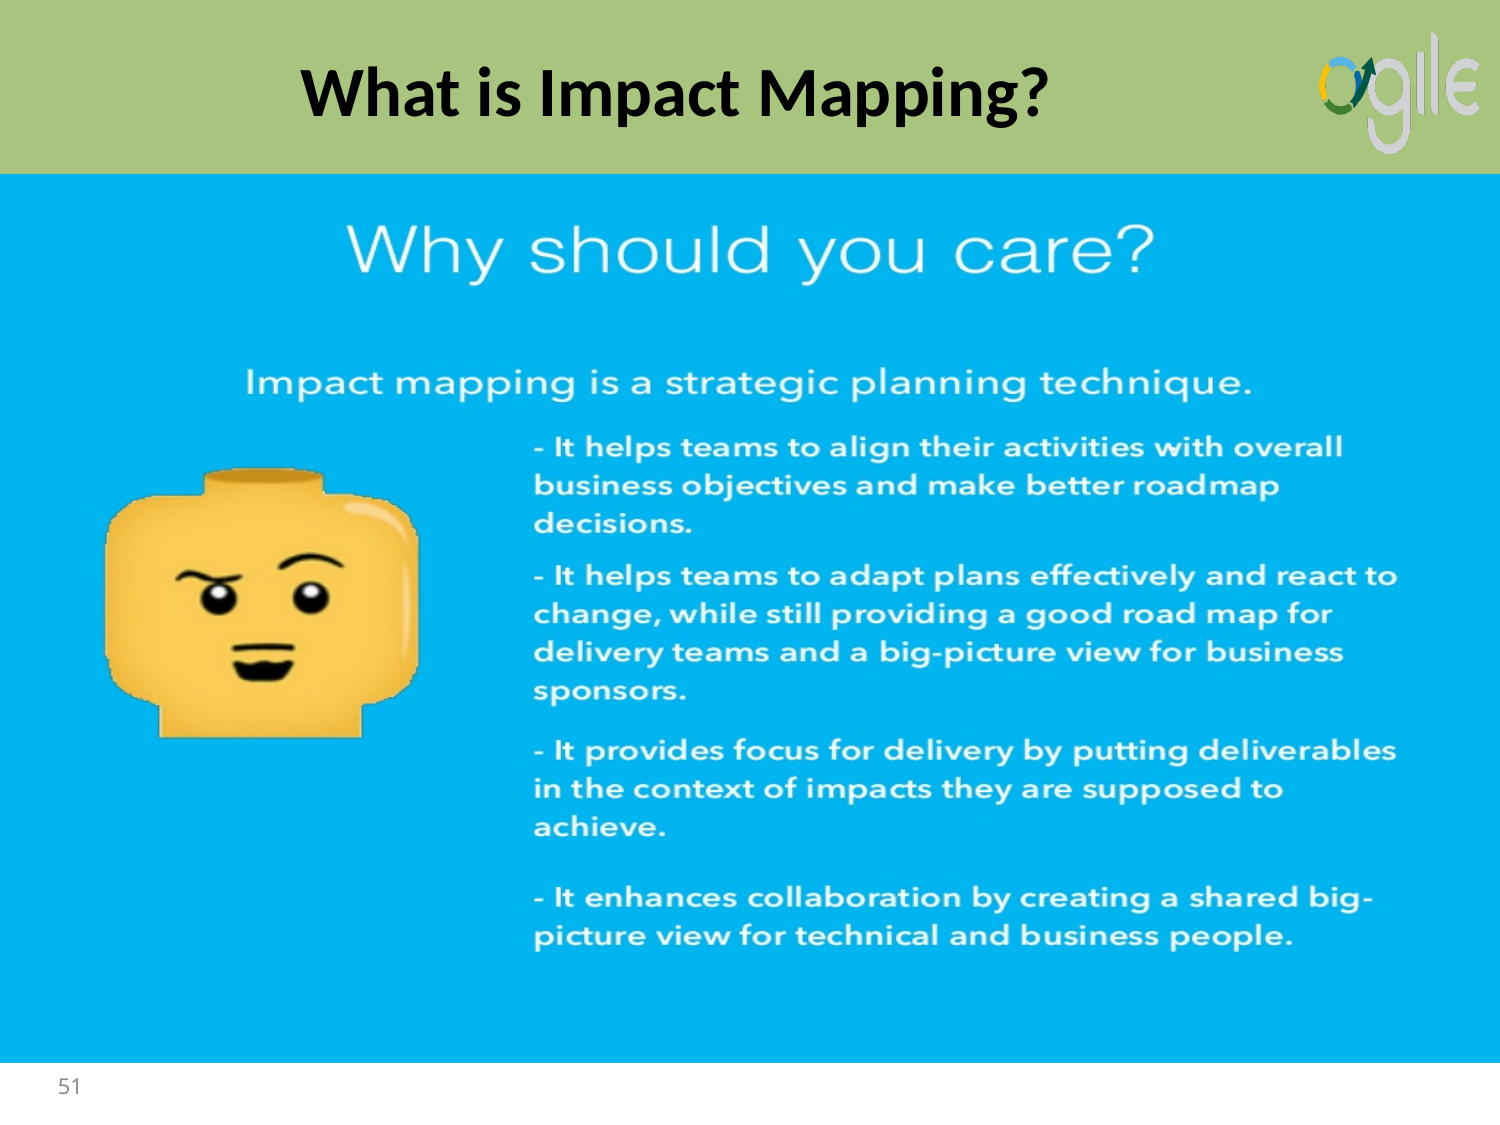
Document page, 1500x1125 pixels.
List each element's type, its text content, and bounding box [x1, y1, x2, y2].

picture [705, 647, 769, 662]
picture [1134, 481, 1145, 495]
picture [1001, 237, 1041, 273]
picture [1084, 784, 1161, 805]
picture [1074, 740, 1188, 767]
picture [764, 784, 783, 799]
picture [534, 815, 656, 837]
picture [788, 439, 820, 457]
picture [591, 377, 598, 394]
picture [533, 640, 664, 668]
picture [424, 225, 459, 273]
picture [566, 927, 646, 945]
picture [682, 480, 702, 496]
picture [555, 740, 574, 760]
picture [1207, 609, 1278, 630]
picture [681, 439, 729, 457]
picture [672, 644, 703, 662]
picture [1218, 376, 1241, 395]
picture [733, 738, 819, 760]
picture [635, 571, 671, 592]
picture [705, 473, 733, 502]
picture [1072, 237, 1111, 274]
picture [535, 925, 563, 952]
picture [1164, 776, 1241, 799]
picture [1089, 931, 1143, 945]
picture [670, 602, 736, 623]
picture [626, 885, 662, 907]
picture [1234, 443, 1254, 457]
picture [787, 885, 802, 907]
picture [571, 781, 582, 799]
picture [635, 442, 671, 463]
picture [869, 443, 909, 463]
picture [840, 237, 881, 273]
picture [1253, 738, 1360, 760]
picture [1066, 641, 1141, 662]
picture [955, 237, 993, 274]
picture [997, 480, 1015, 495]
picture [852, 377, 876, 403]
picture [1031, 563, 1073, 586]
picture [727, 225, 768, 273]
picture [1319, 32, 1480, 154]
picture [1073, 565, 1128, 586]
picture [1131, 267, 1139, 273]
picture [1124, 602, 1195, 624]
picture [1146, 473, 1206, 495]
picture [890, 377, 911, 394]
picture [247, 369, 254, 394]
picture [747, 892, 784, 907]
picture [940, 376, 961, 394]
picture [1207, 640, 1270, 662]
picture [618, 237, 659, 273]
picture [1199, 738, 1248, 760]
picture [527, 377, 547, 394]
picture [556, 565, 574, 586]
picture [1207, 563, 1266, 586]
picture [466, 239, 503, 286]
picture [850, 647, 867, 662]
picture [881, 640, 973, 669]
picture [939, 603, 987, 630]
picture [788, 568, 820, 586]
picture [1210, 480, 1280, 502]
picture [701, 377, 714, 394]
picture [533, 602, 652, 630]
picture [1044, 925, 1086, 945]
picture [795, 924, 883, 945]
picture [805, 885, 910, 907]
picture [435, 376, 454, 394]
picture [886, 925, 893, 945]
picture [878, 473, 917, 495]
picture [1026, 602, 1112, 630]
picture [808, 377, 814, 394]
picture [1024, 739, 1062, 766]
picture [884, 738, 1014, 766]
picture [602, 377, 619, 395]
picture [631, 377, 651, 394]
picture [1160, 892, 1178, 907]
picture [958, 563, 1019, 586]
picture [819, 377, 838, 394]
picture [1043, 784, 1072, 799]
picture [920, 435, 994, 457]
picture [534, 686, 677, 706]
picture [855, 602, 935, 624]
picture [851, 435, 866, 456]
picture [829, 738, 874, 760]
picture [1274, 647, 1344, 662]
picture [550, 377, 574, 403]
picture [829, 570, 847, 586]
picture [1131, 563, 1195, 592]
picture [976, 644, 1023, 662]
picture [832, 609, 852, 630]
picture [460, 377, 483, 403]
picture [736, 475, 846, 496]
picture [346, 225, 417, 273]
picture [1027, 473, 1124, 496]
picture [515, 377, 521, 394]
picture [586, 435, 632, 457]
picture [805, 602, 820, 623]
picture [1363, 746, 1396, 760]
picture [767, 603, 802, 624]
picture [556, 887, 574, 907]
picture [535, 778, 560, 798]
picture [633, 781, 754, 799]
picture [1154, 435, 1223, 457]
picture [1255, 435, 1332, 457]
picture [1165, 377, 1188, 403]
picture [585, 777, 624, 799]
picture [487, 377, 511, 403]
picture [799, 239, 836, 286]
picture [1149, 640, 1196, 662]
picture [1048, 237, 1069, 273]
picture [1251, 781, 1283, 799]
picture [656, 925, 731, 945]
picture [913, 887, 961, 908]
picture [1021, 924, 1041, 945]
picture [1265, 931, 1283, 945]
picture [856, 480, 873, 495]
picture [817, 783, 886, 805]
picture [711, 225, 718, 273]
picture [1111, 442, 1144, 457]
picture [396, 376, 430, 394]
picture [681, 568, 729, 586]
picture [888, 239, 923, 273]
picture [896, 924, 938, 945]
picture [1154, 377, 1160, 394]
picture [716, 376, 736, 394]
picture [667, 373, 698, 394]
picture [890, 781, 932, 799]
picture [556, 436, 574, 457]
picture [739, 609, 757, 624]
picture [586, 739, 687, 766]
picture [1081, 367, 1123, 394]
picture [966, 377, 973, 394]
picture [1129, 377, 1149, 394]
picture [972, 885, 1011, 914]
picture [880, 367, 886, 394]
picture [298, 372, 383, 403]
picture [739, 923, 787, 945]
picture [586, 563, 632, 586]
picture [691, 746, 724, 760]
picture [734, 442, 778, 457]
picture [950, 924, 1009, 945]
picture [999, 609, 1015, 623]
picture [830, 442, 847, 457]
picture [259, 377, 293, 394]
picture [574, 225, 609, 273]
picture [1004, 436, 1108, 457]
picture [535, 473, 673, 496]
picture [533, 512, 691, 533]
picture [850, 563, 924, 592]
picture [734, 571, 778, 586]
picture [1027, 647, 1056, 662]
picture [780, 640, 839, 662]
picture [754, 376, 803, 403]
picture [978, 376, 998, 394]
picture [1171, 924, 1262, 951]
picture [1193, 377, 1213, 394]
picture [1190, 885, 1242, 907]
picture [915, 377, 935, 394]
picture [530, 237, 565, 274]
picture [585, 892, 623, 908]
picture [1247, 885, 1298, 908]
picture [665, 239, 701, 273]
title What is Impact Mapping? [37, 37, 1316, 173]
picture [1022, 784, 1039, 799]
picture [928, 473, 996, 496]
picture [1040, 372, 1077, 395]
picture [1287, 602, 1332, 624]
picture [1365, 568, 1397, 586]
picture [807, 778, 813, 798]
picture [103, 467, 420, 739]
picture [1277, 571, 1307, 586]
picture [1020, 887, 1150, 914]
picture [1001, 376, 1025, 403]
picture [1145, 931, 1159, 945]
picture [1117, 224, 1154, 261]
picture [1309, 568, 1356, 586]
picture [784, 776, 797, 798]
picture [934, 570, 954, 592]
picture [942, 776, 1013, 805]
picture [667, 892, 737, 907]
picture [738, 373, 752, 394]
picture [1309, 885, 1360, 914]
picture [1336, 435, 1342, 456]
picture [654, 619, 660, 627]
